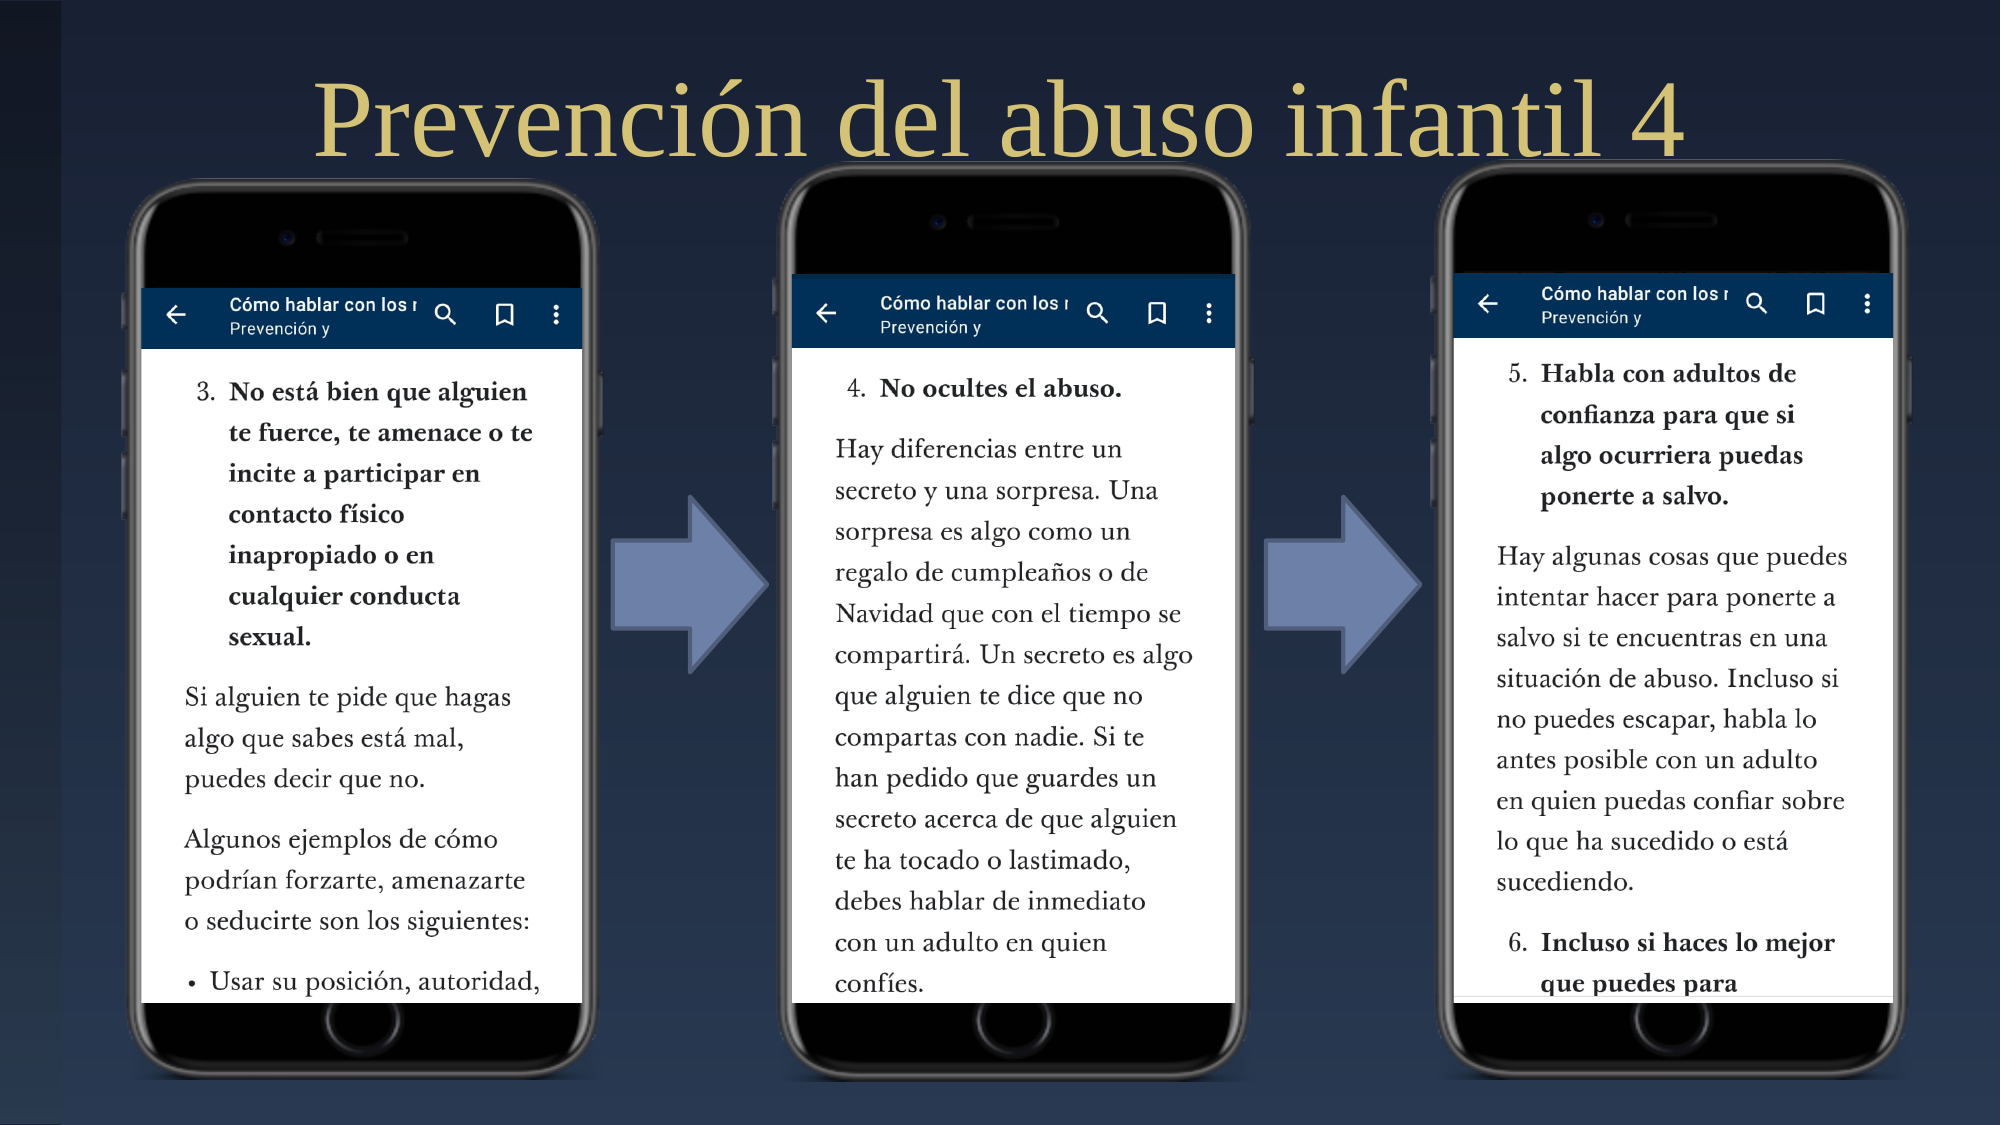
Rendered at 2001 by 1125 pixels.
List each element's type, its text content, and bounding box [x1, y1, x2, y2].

picture [1417, 157, 1936, 1080]
text_box [1281, 494, 1412, 675]
title Prevención del abuso infantil 4 [99, 2, 1900, 222]
text_box [631, 494, 754, 675]
picture [108, 176, 626, 1080]
picture [759, 160, 1278, 1082]
